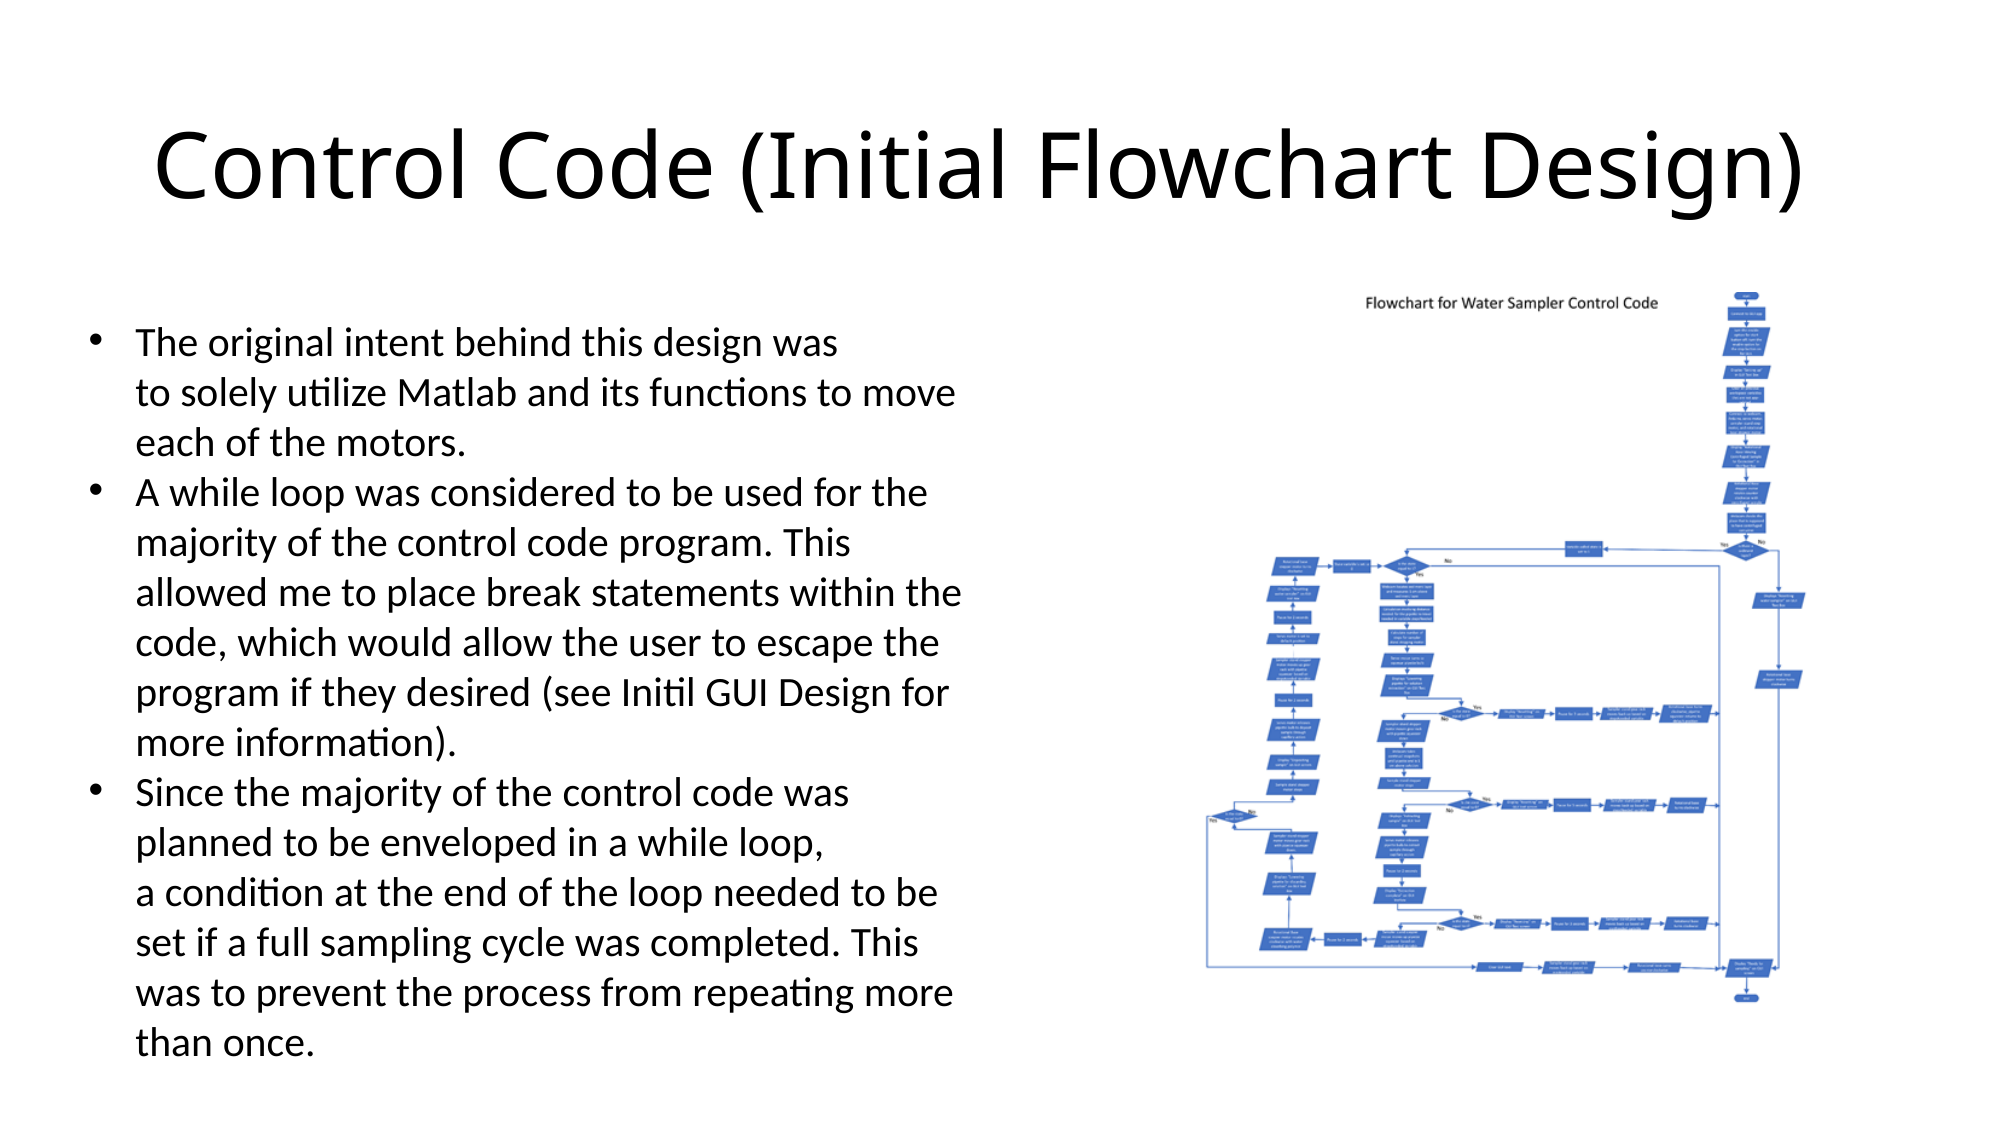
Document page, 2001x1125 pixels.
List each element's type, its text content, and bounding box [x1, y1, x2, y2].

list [1142, 292, 1856, 1007]
text_box The original intent behind this design was to solely utilize Matlab and its functions to move each of the motors. A while loop was considered to be used for the majority of the control code program. This allowed me to place break statements within the code, which would allow the user to escape the program if they desired (see Initil GUI Design for more information). Since the majority of the control code was planned to be enveloped in a while loop, a condition at the end of the loop needed to be set if a full sampling cycle was completed. This was to prevent the process from repeating more than once. [73, 306, 983, 1125]
title Control Code (Initial Flowchart Design) [137, 59, 1863, 278]
